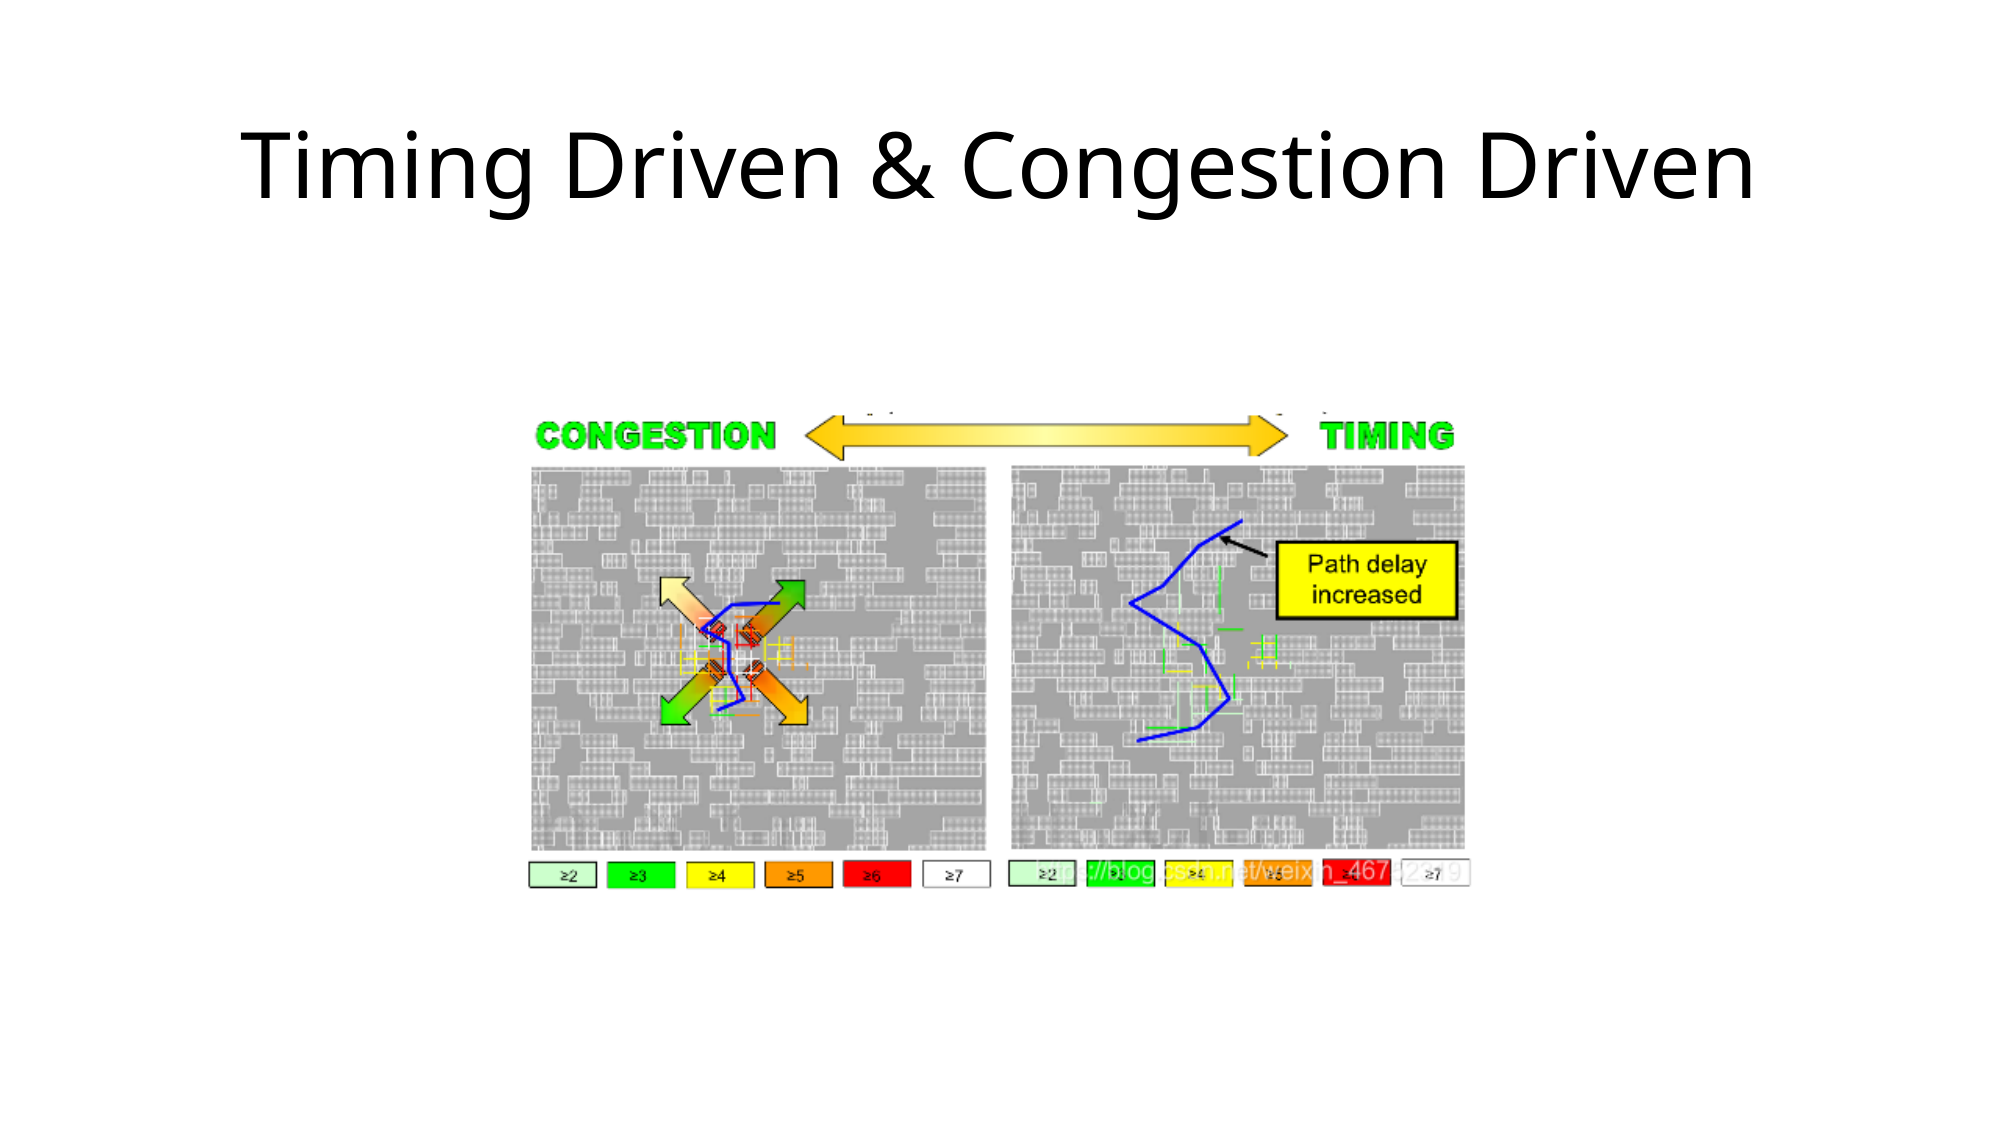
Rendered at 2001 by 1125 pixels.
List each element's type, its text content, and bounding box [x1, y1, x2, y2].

title Timing Driven & Congestion Driven [137, 59, 1863, 278]
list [524, 411, 1476, 901]
